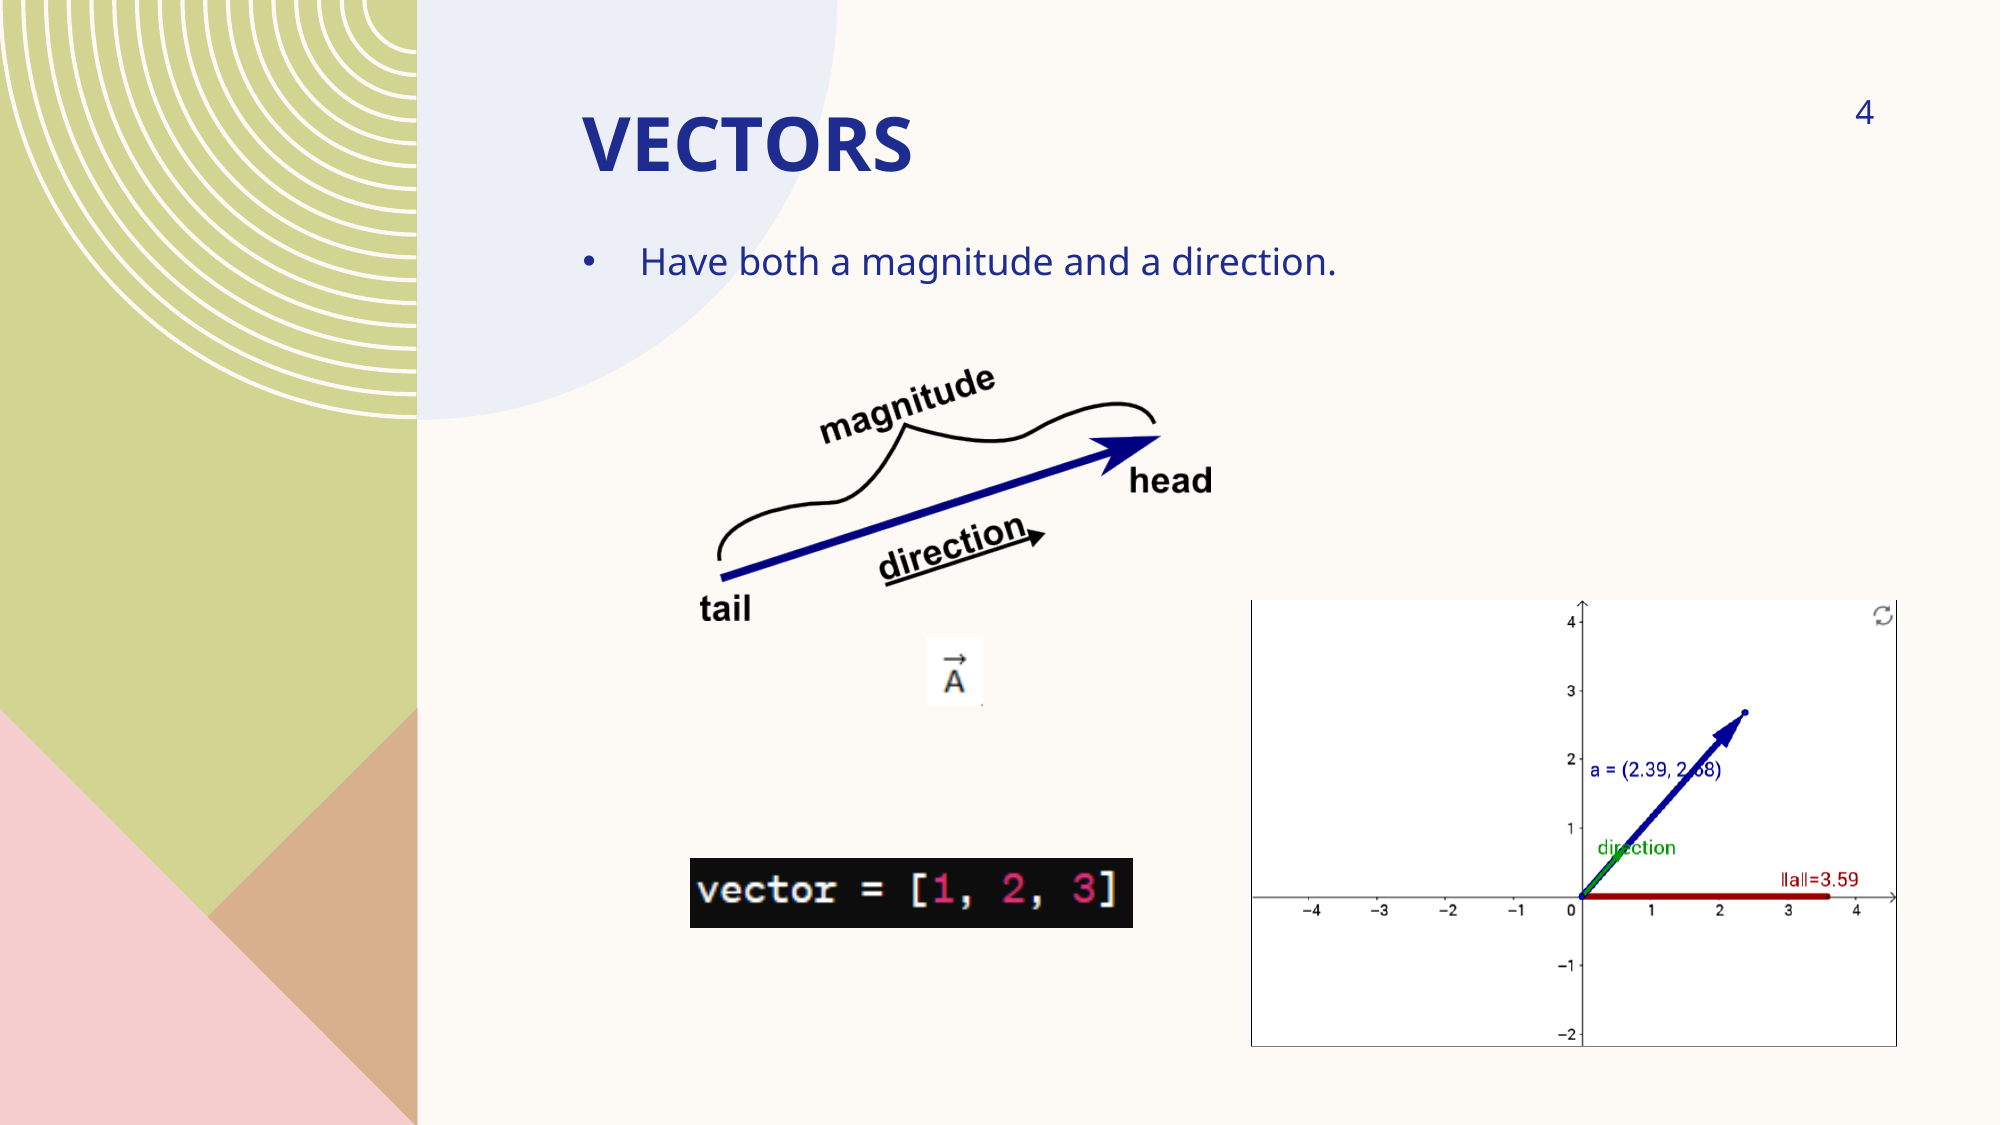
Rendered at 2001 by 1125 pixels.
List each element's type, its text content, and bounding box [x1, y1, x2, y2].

picture [700, 368, 1211, 621]
picture [1246, 600, 1901, 1050]
slide_number 4 [1699, 75, 1875, 153]
picture [927, 637, 983, 706]
title Vectors [567, 23, 1875, 187]
list Have both a magnitude and a direction. [567, 238, 1875, 812]
picture [690, 858, 1133, 928]
